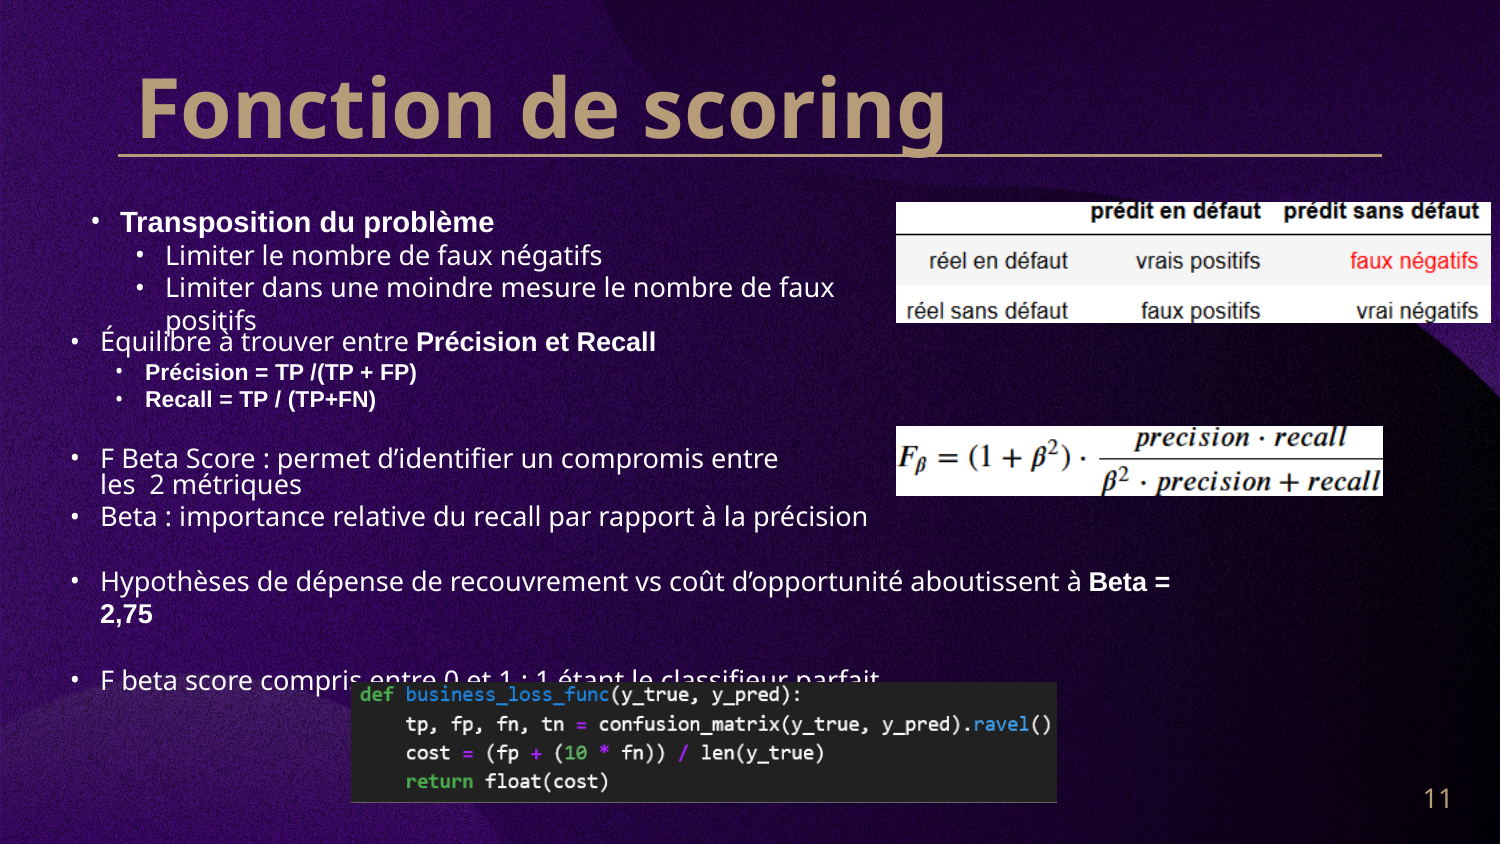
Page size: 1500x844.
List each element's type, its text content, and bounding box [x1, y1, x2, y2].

title Fonction de scoring [118, 39, 1382, 154]
title Fonction de scoring [118, 162, 1382, 167]
picture [0, 0, 1500, 844]
text_box Équilibre à trouver entre Précision et Recall Précision = TP /(TP + FP) Recall = TP / (TP+FN) F Beta Score : permet d’identifier un compromis entre les 2 métriques Beta : importance relative du recall par rapport à la précision Hypothèses de dépense de recouvrement vs coût d’opportunité aboutissent à Beta = 2,75 F beta score compris entre 0 et 1 : 1 étant le classifieur parfait [68, 322, 1195, 696]
slide_number ‹#› [1378, 766, 1469, 832]
text_box Transposition du problème Limiter le nombre de faux négatifs Limiter dans une moindre mesure le nombre de faux positifs [87, 200, 889, 322]
